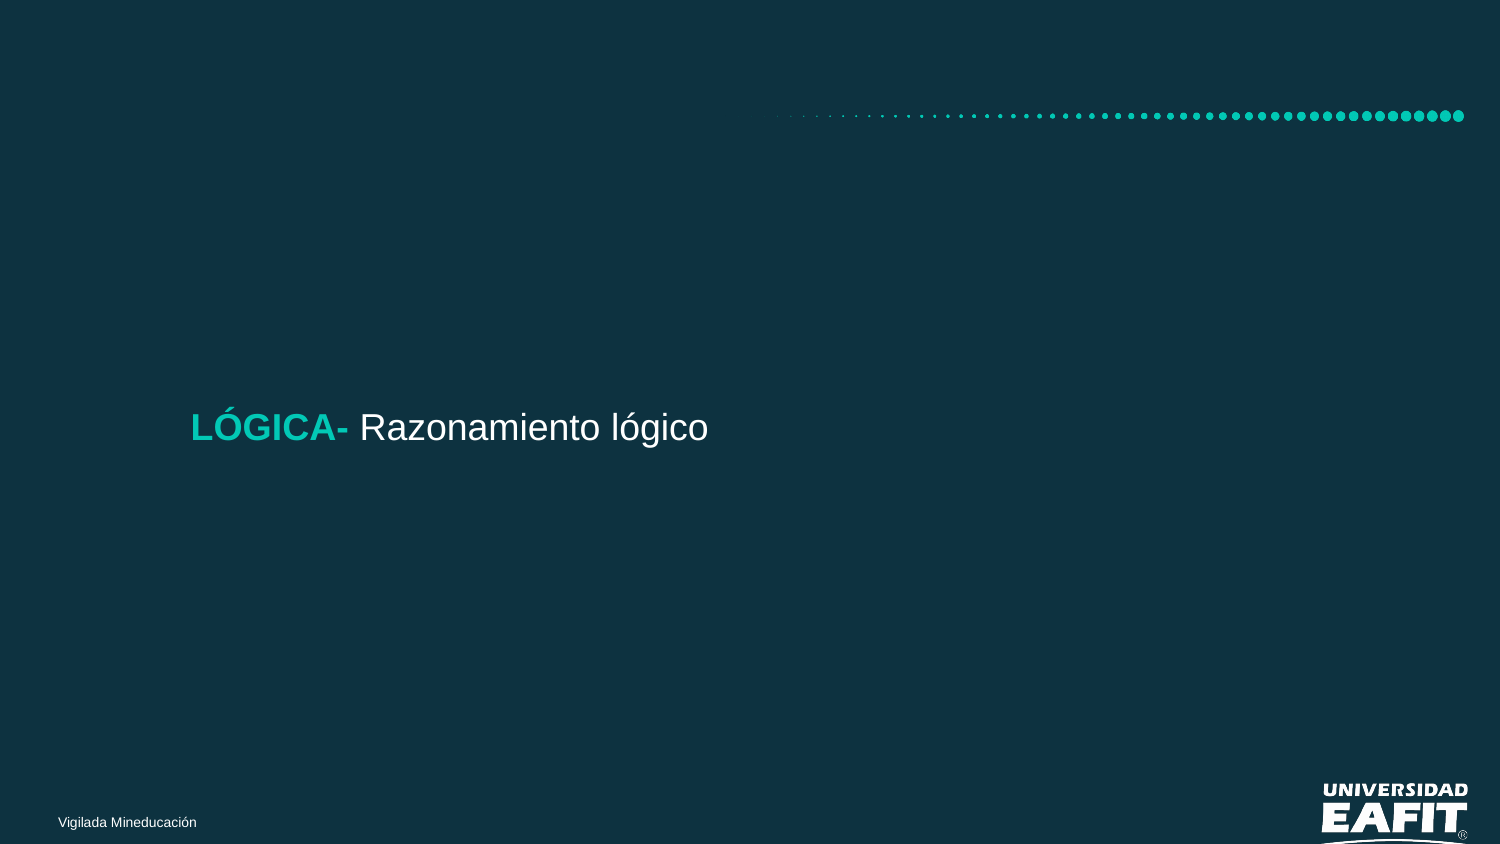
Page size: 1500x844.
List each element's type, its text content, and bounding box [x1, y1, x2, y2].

picture [712, 110, 1464, 122]
picture [1321, 783, 1468, 844]
list LÓGICA- Razonamiento lógico [156, 148, 1420, 696]
